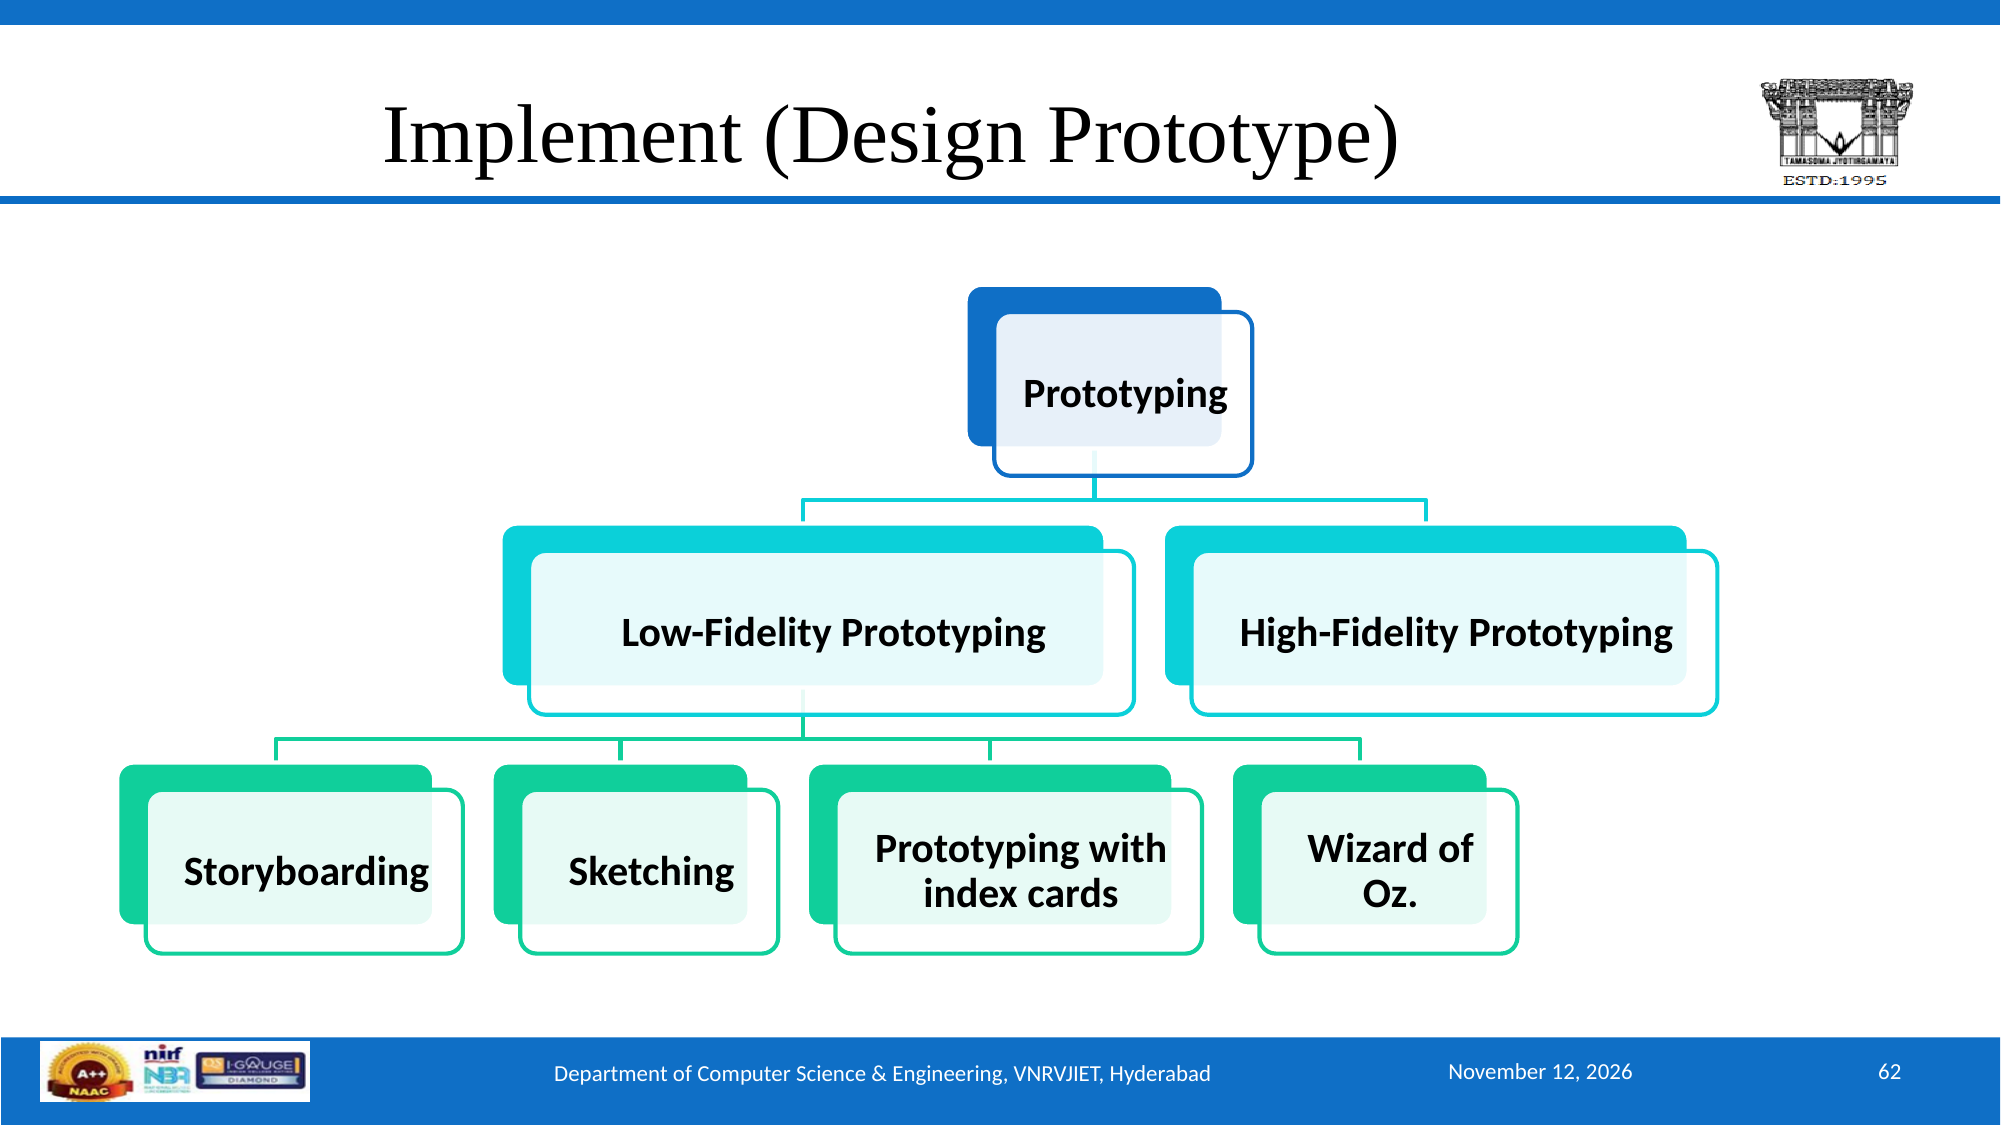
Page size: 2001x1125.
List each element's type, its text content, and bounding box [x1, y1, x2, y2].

picture [1750, 70, 1934, 194]
slide_number 62 [1749, 1040, 1917, 1100]
title Implement (Design Prototype) [33, 57, 1750, 200]
footer Department of Computer Science & Engineering, VNRVJIET, Hyderabad [333, 1041, 1434, 1102]
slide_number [1433, 1040, 1734, 1100]
picture [40, 1041, 310, 1102]
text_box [0, 284, 1873, 955]
